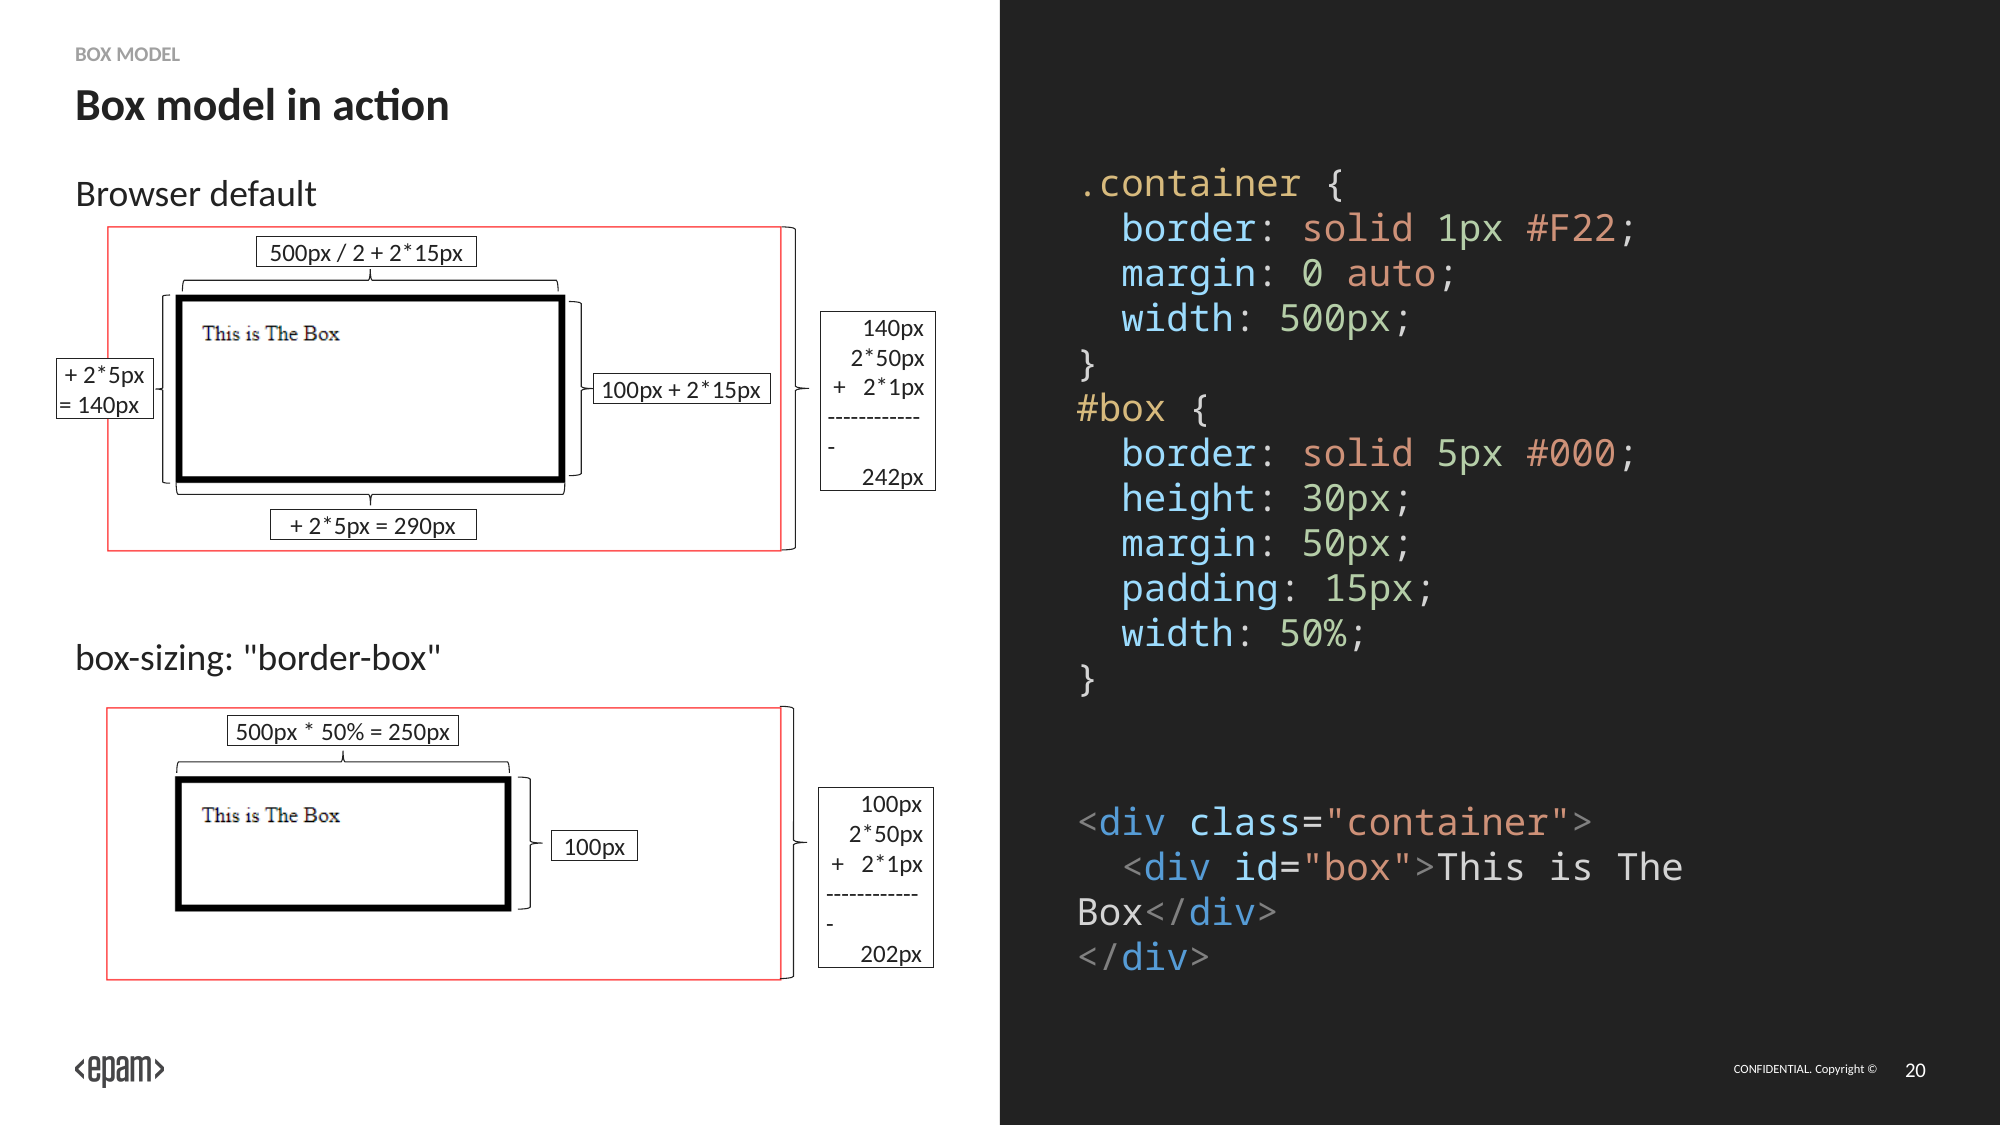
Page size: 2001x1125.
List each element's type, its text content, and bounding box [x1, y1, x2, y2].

list Box Model [75, 37, 668, 75]
text_box <div class="container"> <div id="box">This is The Box</div> </div> [1076, 798, 1899, 1024]
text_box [74, 632, 934, 982]
picture [75, 1056, 164, 1088]
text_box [56, 168, 936, 553]
title Box model in action [75, 75, 862, 150]
text_box .container { border: solid 1px #F22; margin: 0 auto; width: 500px; } #box { border: solid 5px #000; height: 30px; margin: 50px; padding: 15px; width: 50%; } [1076, 159, 1857, 745]
